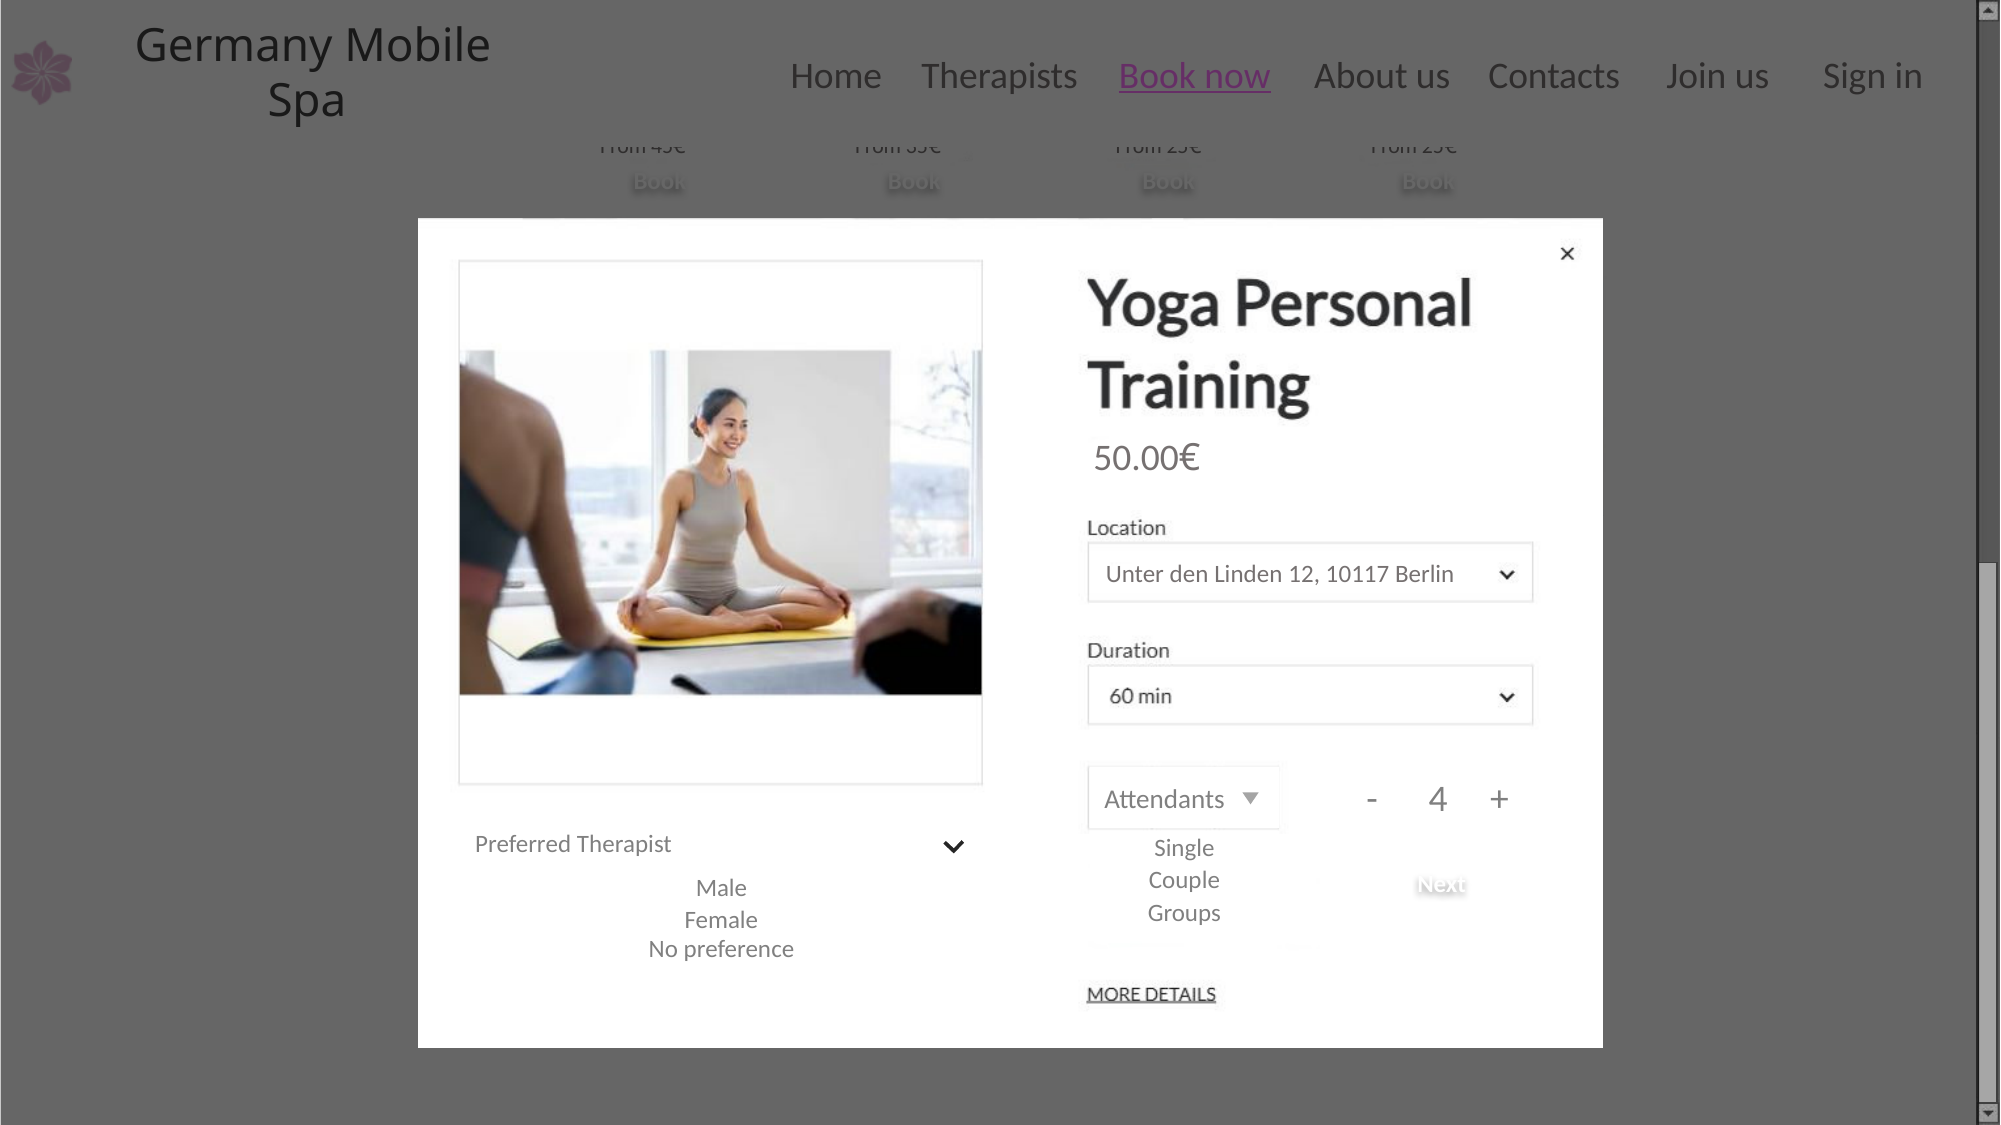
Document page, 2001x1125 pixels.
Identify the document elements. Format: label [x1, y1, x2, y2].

text_box [0, 0, 1980, 1125]
picture [1980, 0, 2000, 1125]
